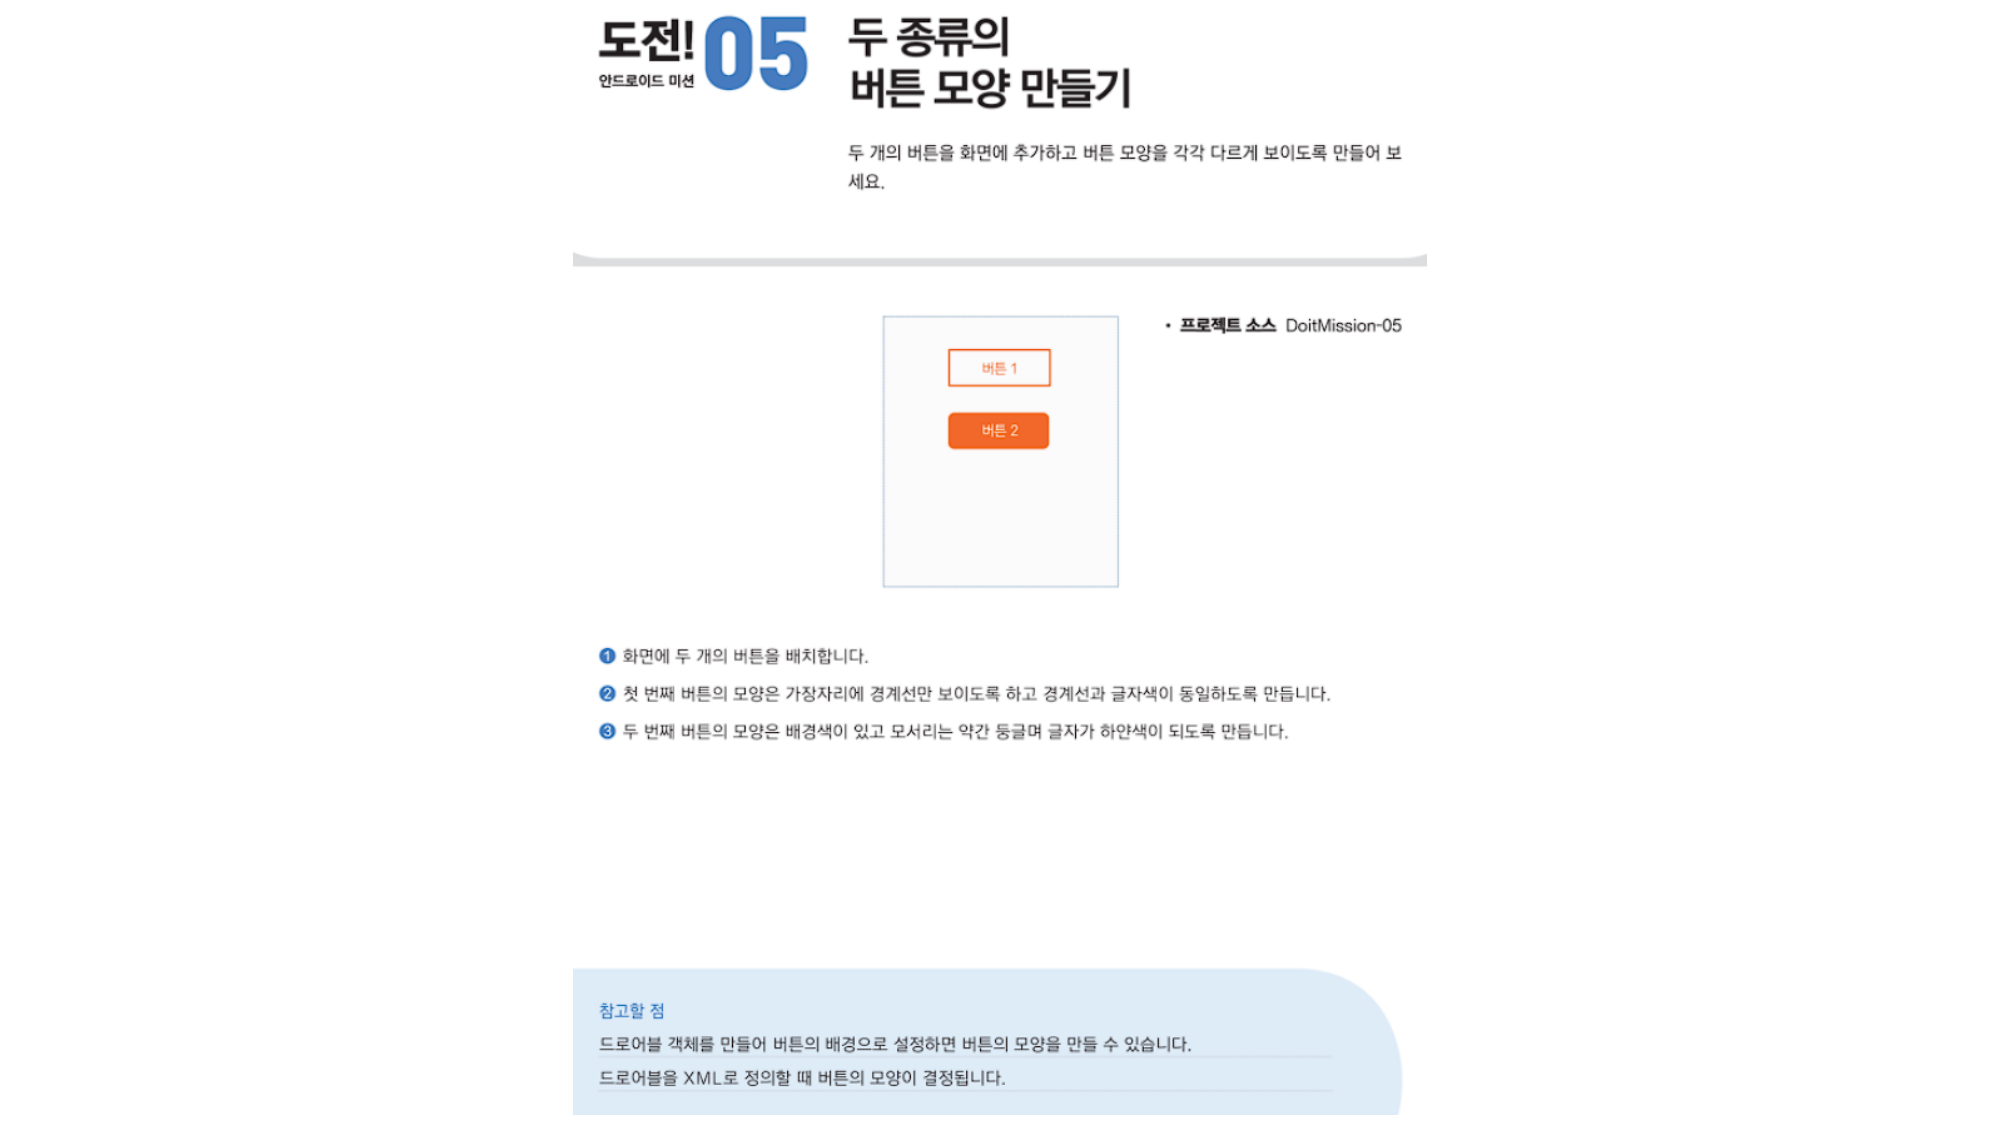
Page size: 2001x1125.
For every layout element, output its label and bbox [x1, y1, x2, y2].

picture [573, 10, 1427, 1115]
